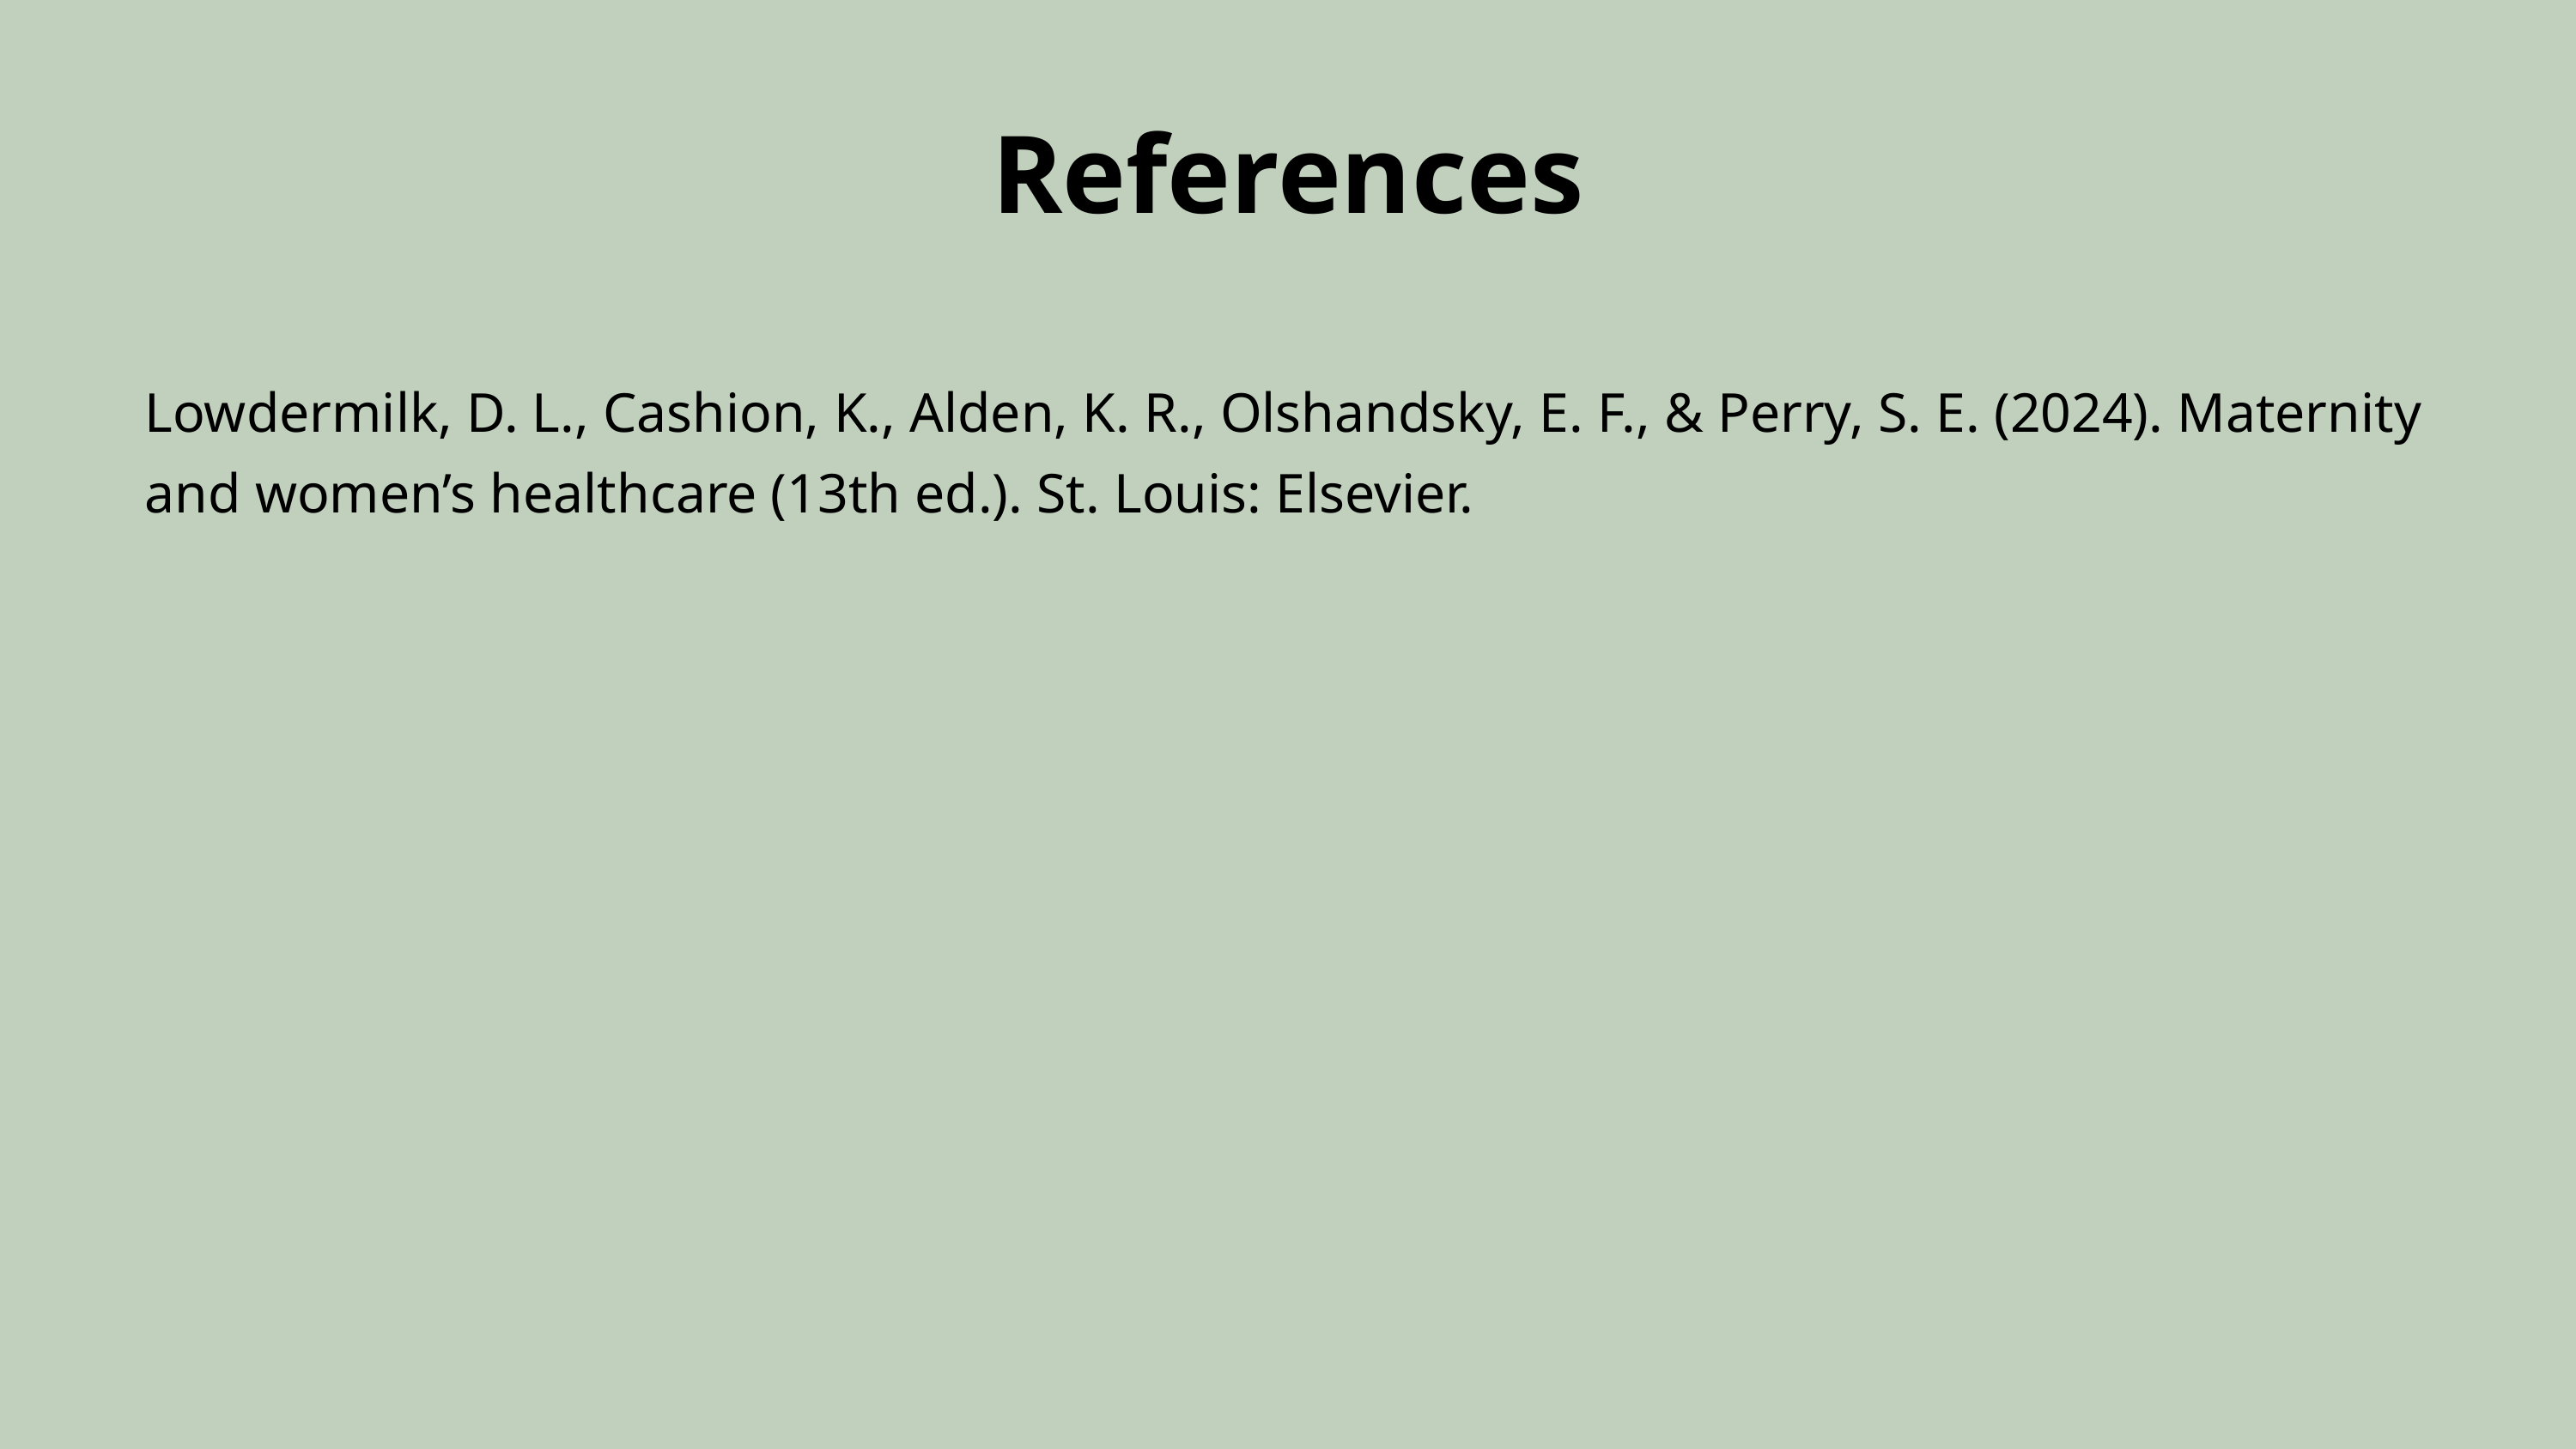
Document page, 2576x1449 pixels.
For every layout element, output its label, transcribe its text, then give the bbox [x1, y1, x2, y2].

text_box References [161, 111, 2415, 235]
text_box Lowdermilk, D. L., Cashion, K., Alden, K. R., Olshandsky, E. F., & Perry, S. E. (2024). Maternity and women’s healthcare (13th ed.). St. Louis: Elsevier. [144, 362, 2432, 524]
